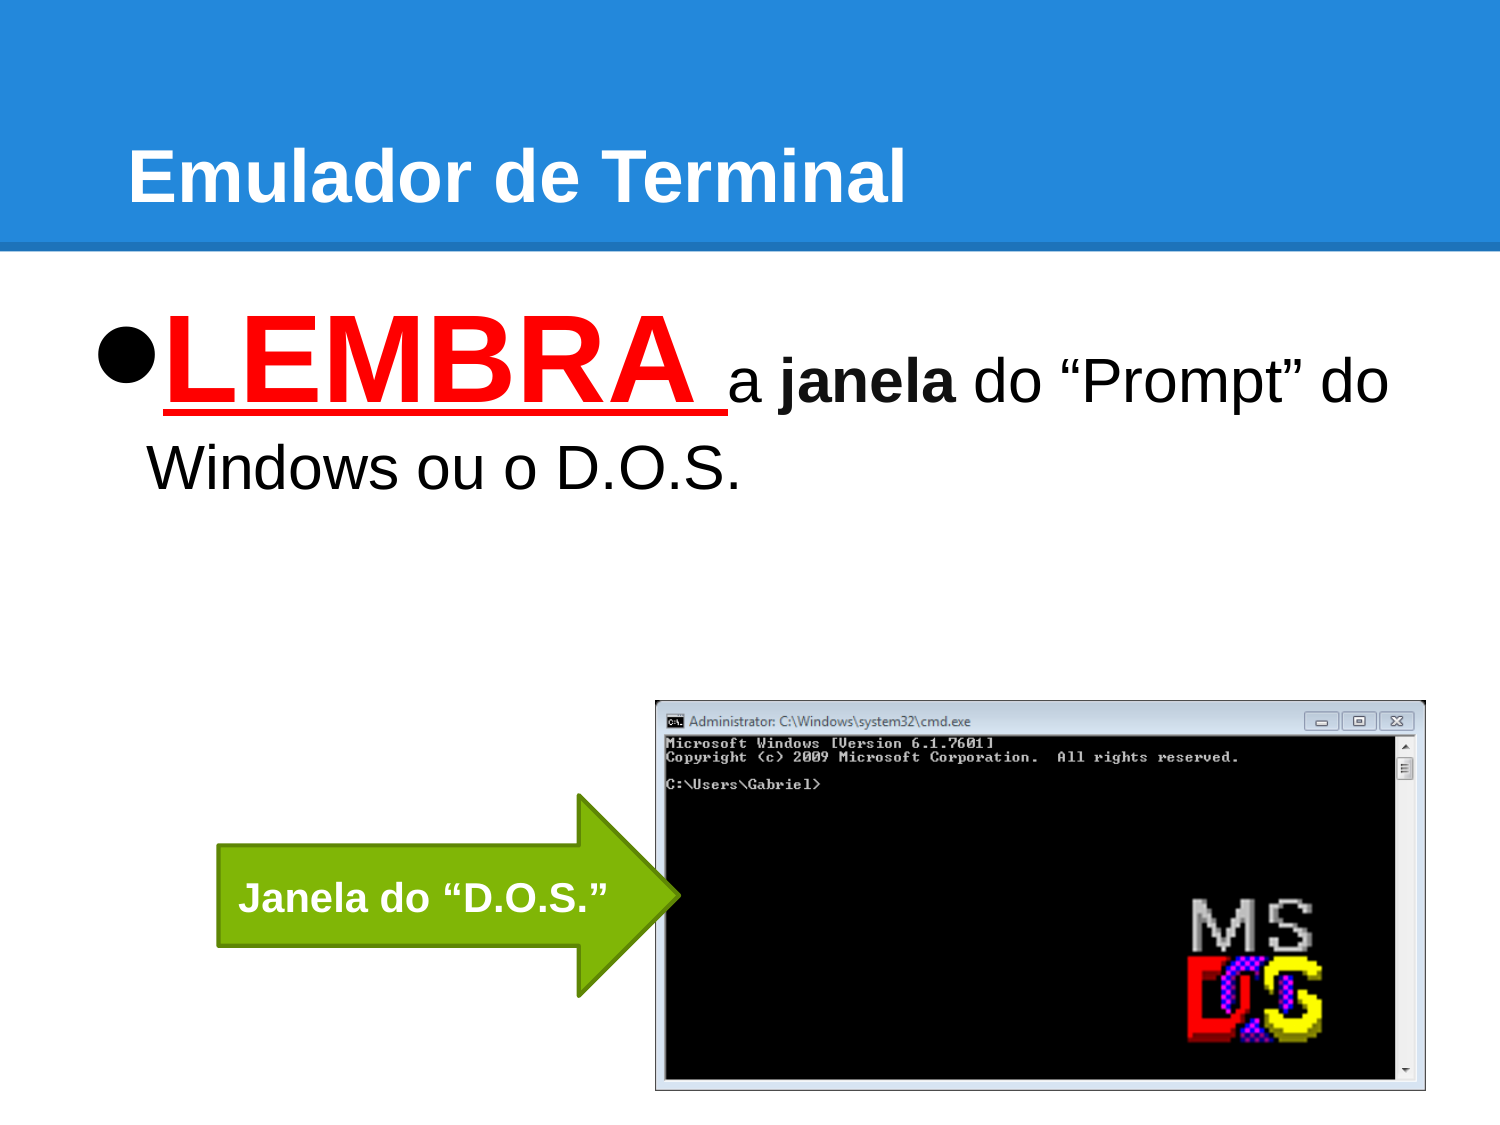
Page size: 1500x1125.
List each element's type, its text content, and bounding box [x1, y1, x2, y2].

picture [655, 700, 1427, 1091]
list LEMBRA a janela do “Prompt” do Windows ou o D.O.S. [75, 262, 1425, 1078]
title Emulador de Terminal [75, 45, 1425, 233]
text_box Janela do “D.O.S.” [216, 793, 650, 998]
